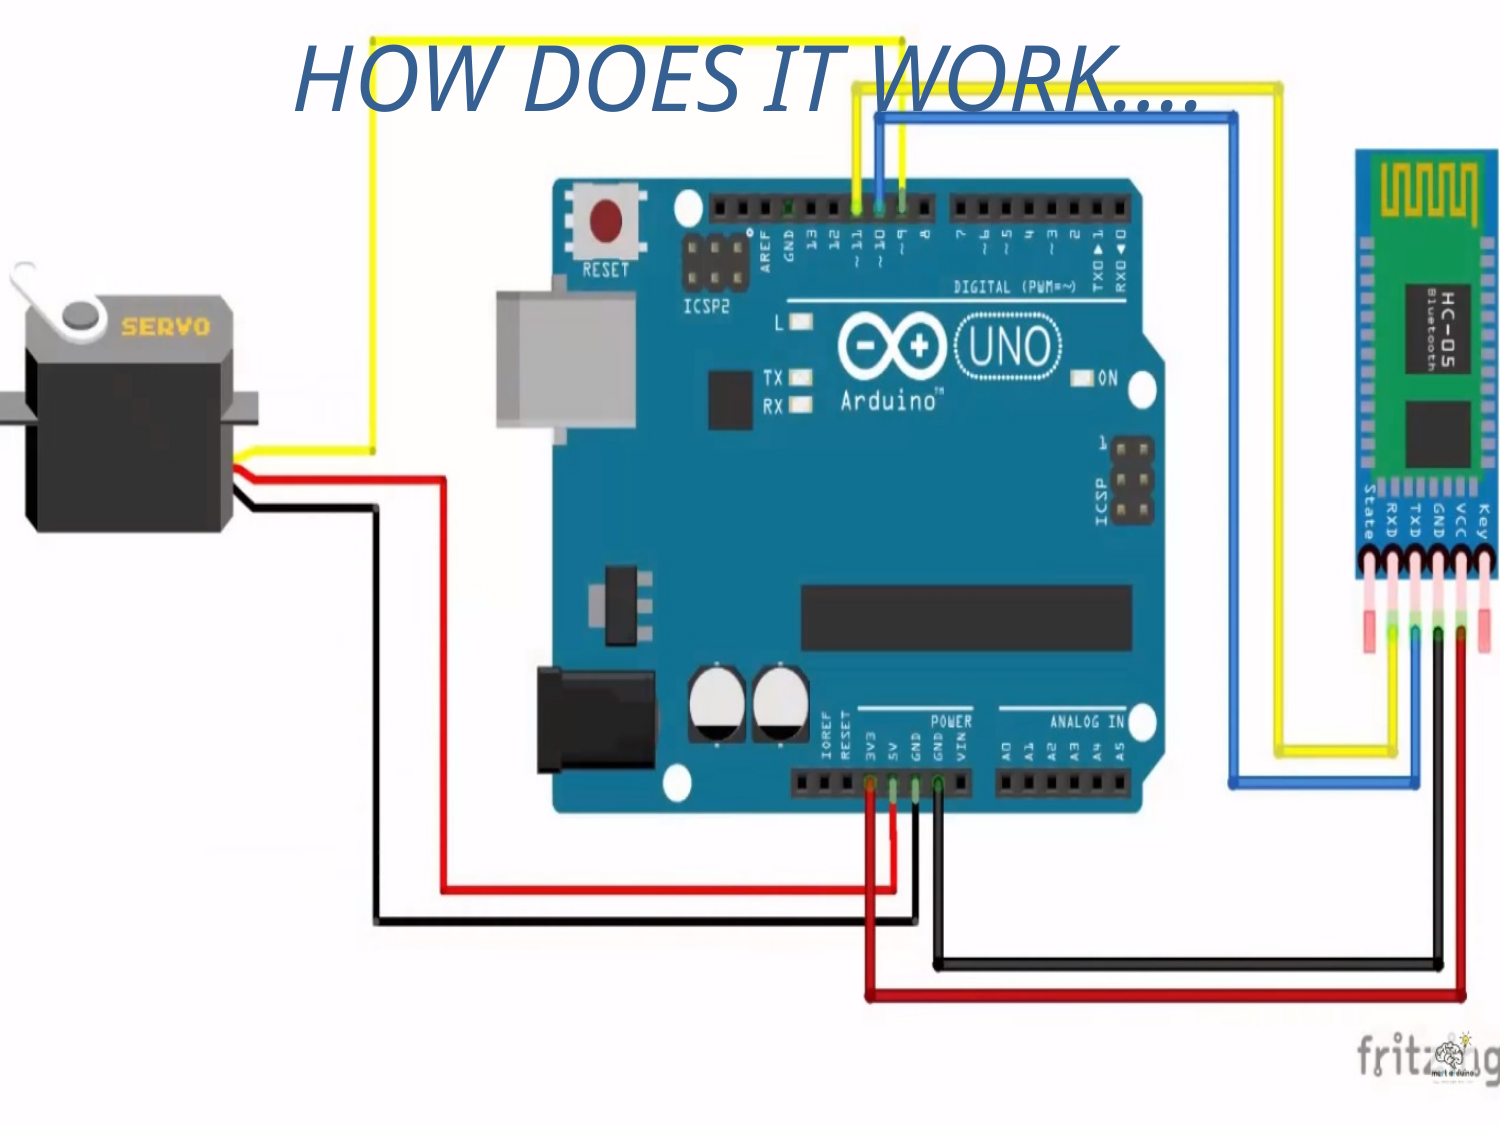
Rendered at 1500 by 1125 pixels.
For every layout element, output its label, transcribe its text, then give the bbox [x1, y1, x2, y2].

list [75, 262, 1425, 1005]
title HOW DOES IT WORK…. [75, 0, 1425, 150]
picture [0, 0, 1500, 1125]
